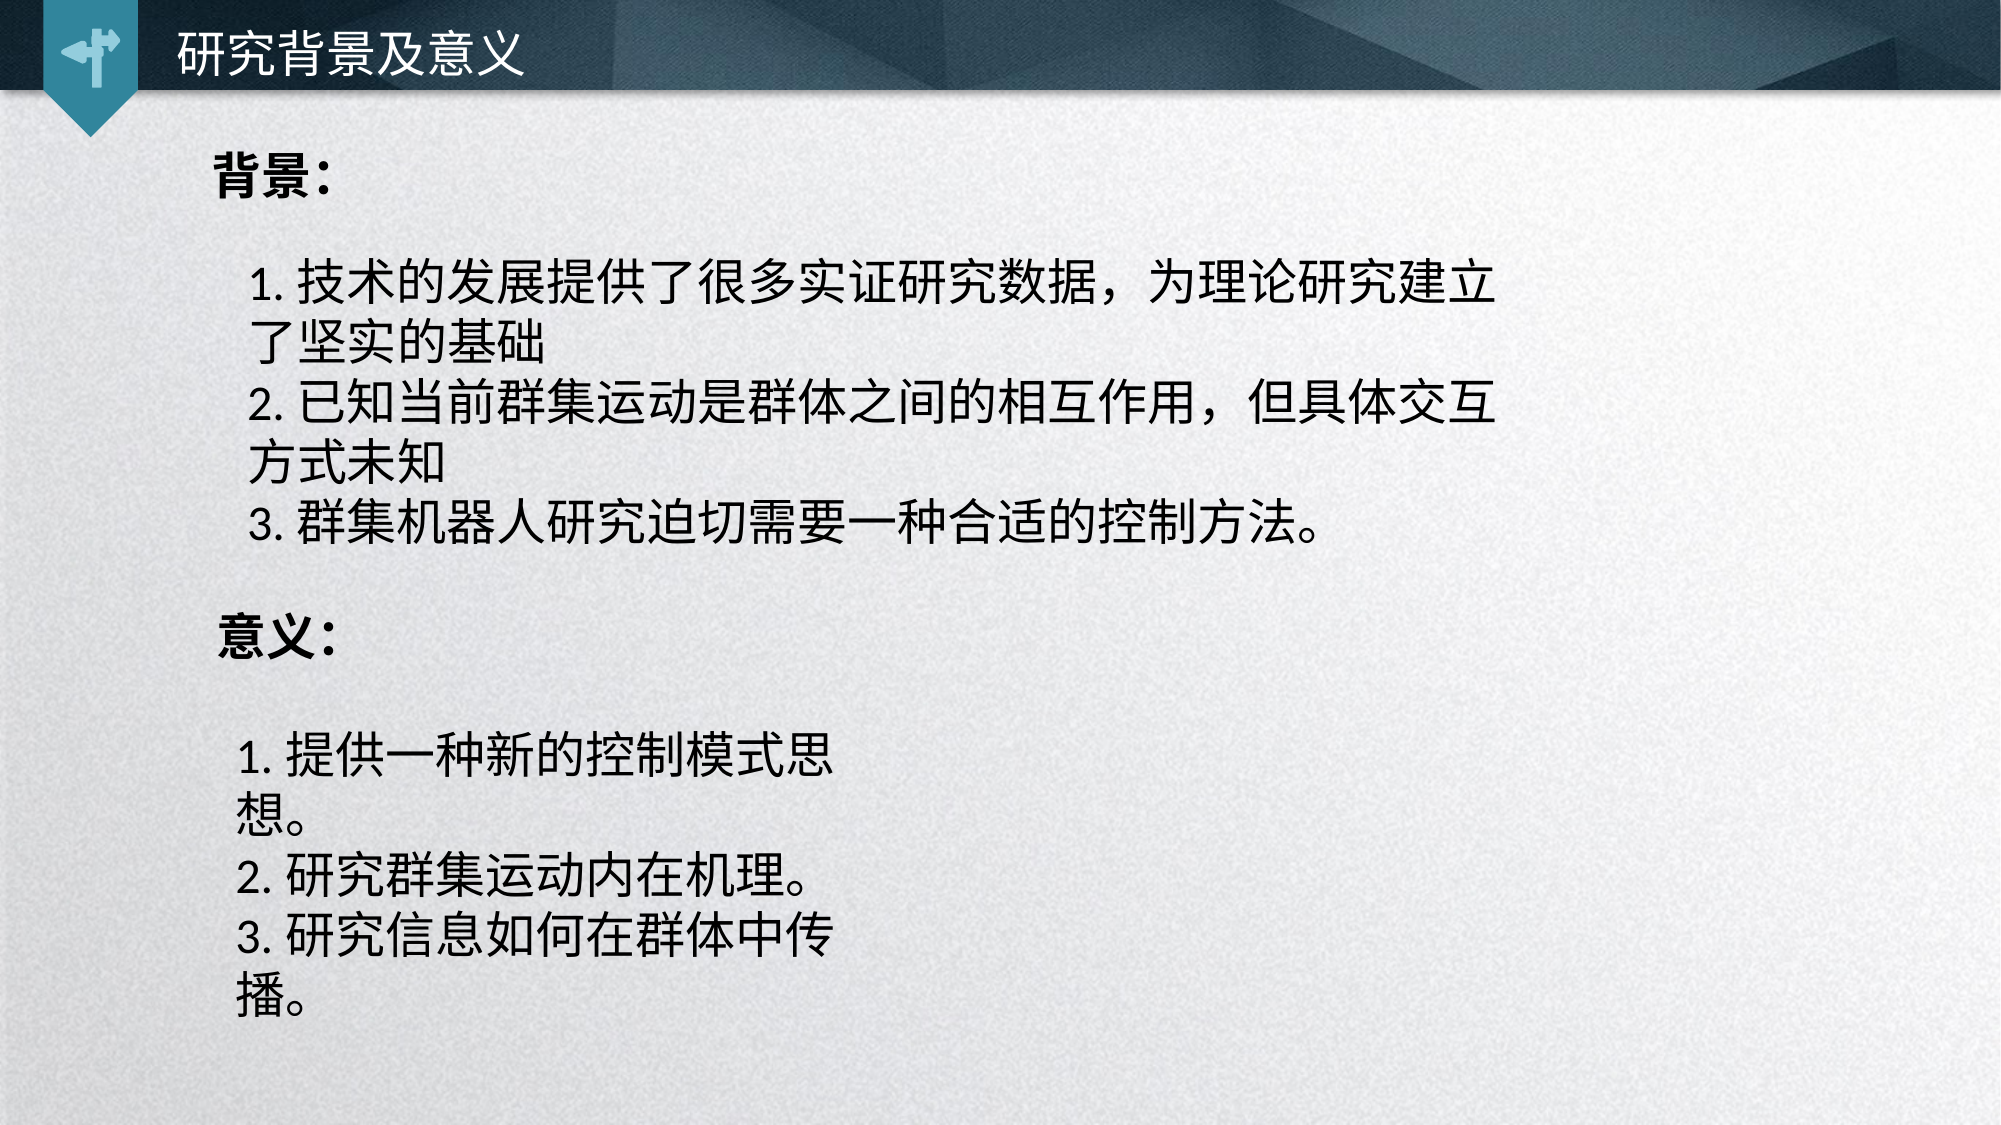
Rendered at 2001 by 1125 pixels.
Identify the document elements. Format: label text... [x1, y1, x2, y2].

text_box 意义： [201, 597, 386, 673]
text_box 背景： [196, 137, 1520, 212]
text_box 研究背景及意义 [161, 14, 1331, 90]
text_box [0, 0, 41, 92]
text_box [140, 0, 2001, 92]
text_box 1.提供一种新的控制模式思想。 2.研究群集运动内在机理。 3.研究信息如何在群体中传播。 [220, 715, 894, 1031]
text_box 1.技术的发展提供了很多实证研究数据，为理论研究建立了坚实的基础 2.已知当前群集运动是群体之间的相互作用，但具体交互方式未知 3.群集机器人研究迫切需要一种合适的控制方法。 [232, 243, 1532, 559]
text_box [43, 0, 139, 138]
picture [0, 92, 2001, 1125]
